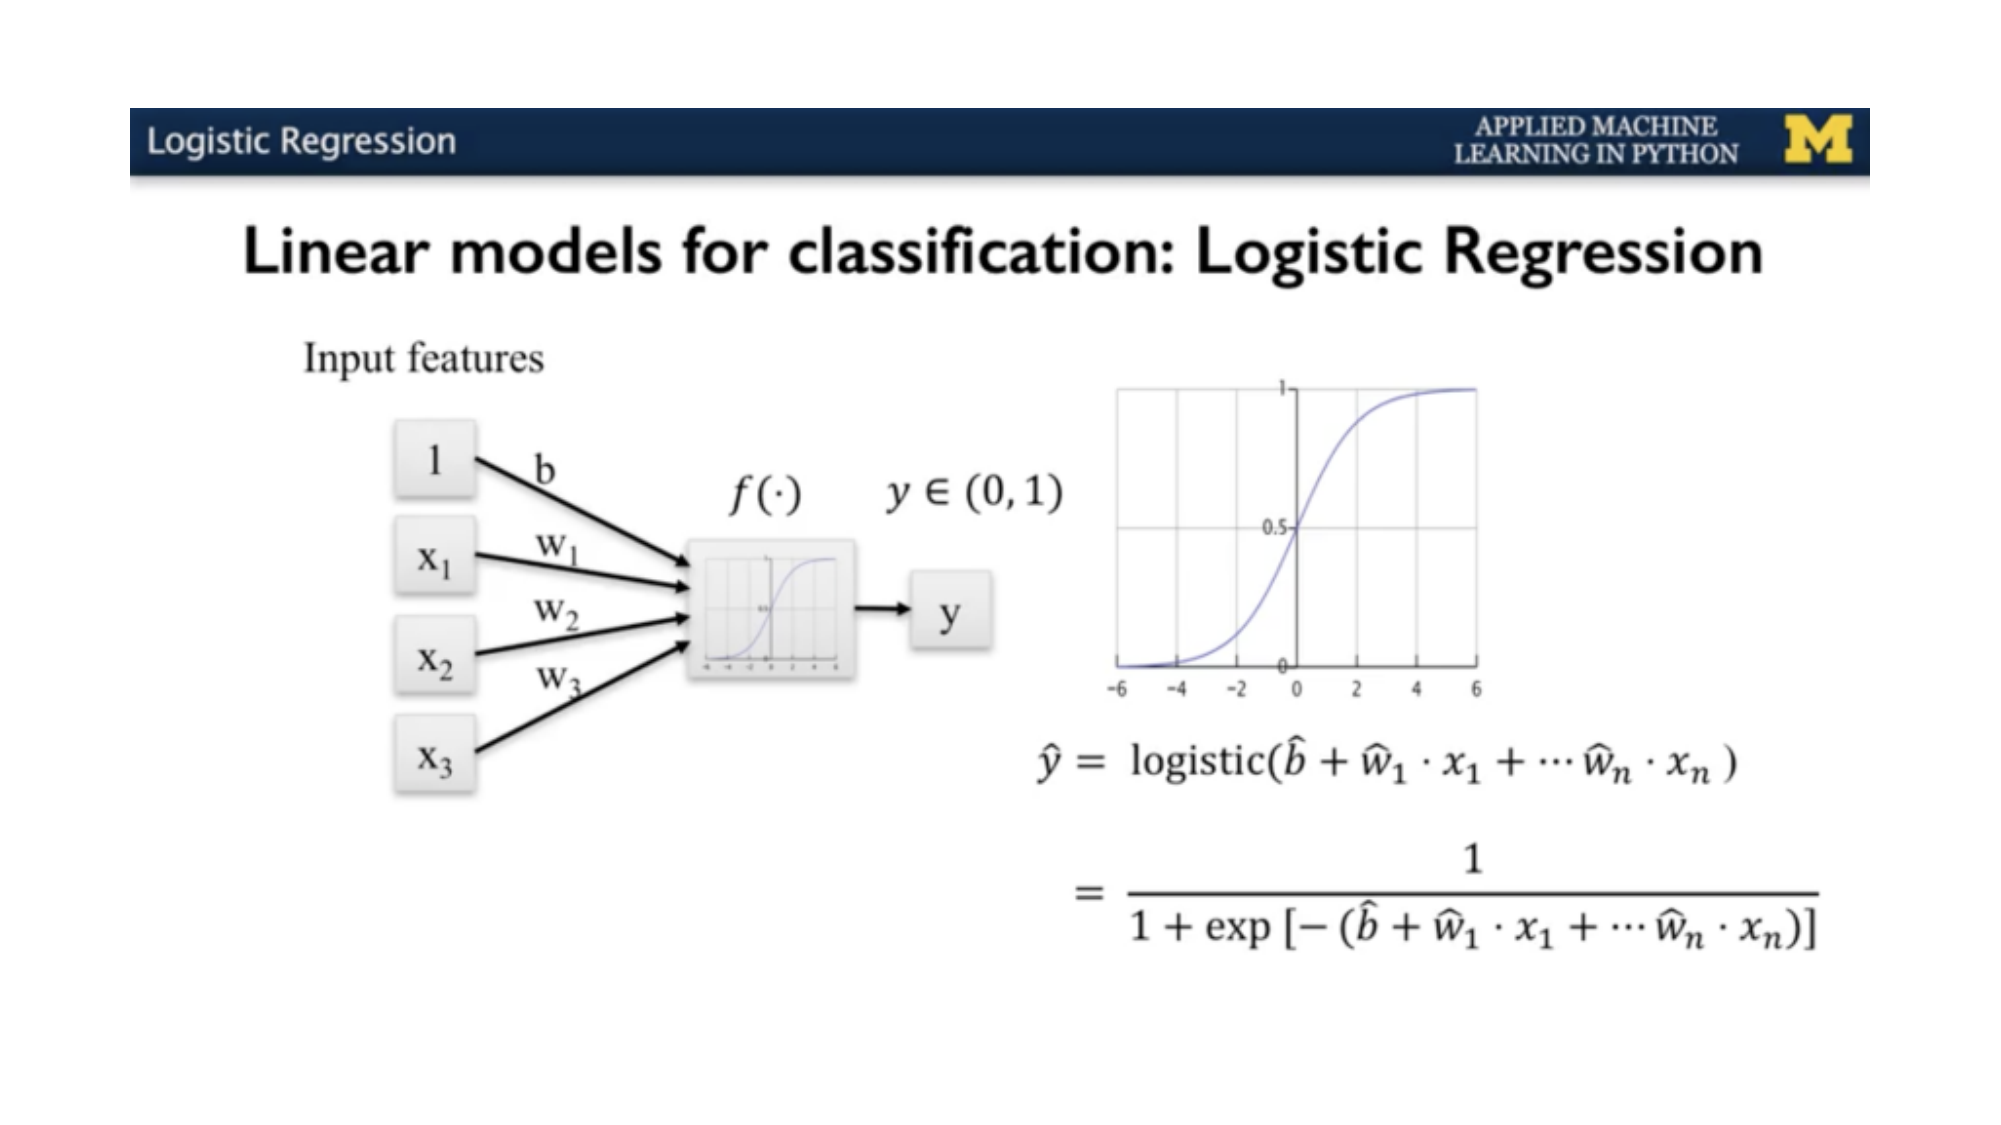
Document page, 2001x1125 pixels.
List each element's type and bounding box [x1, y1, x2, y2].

picture [130, 108, 1870, 1017]
